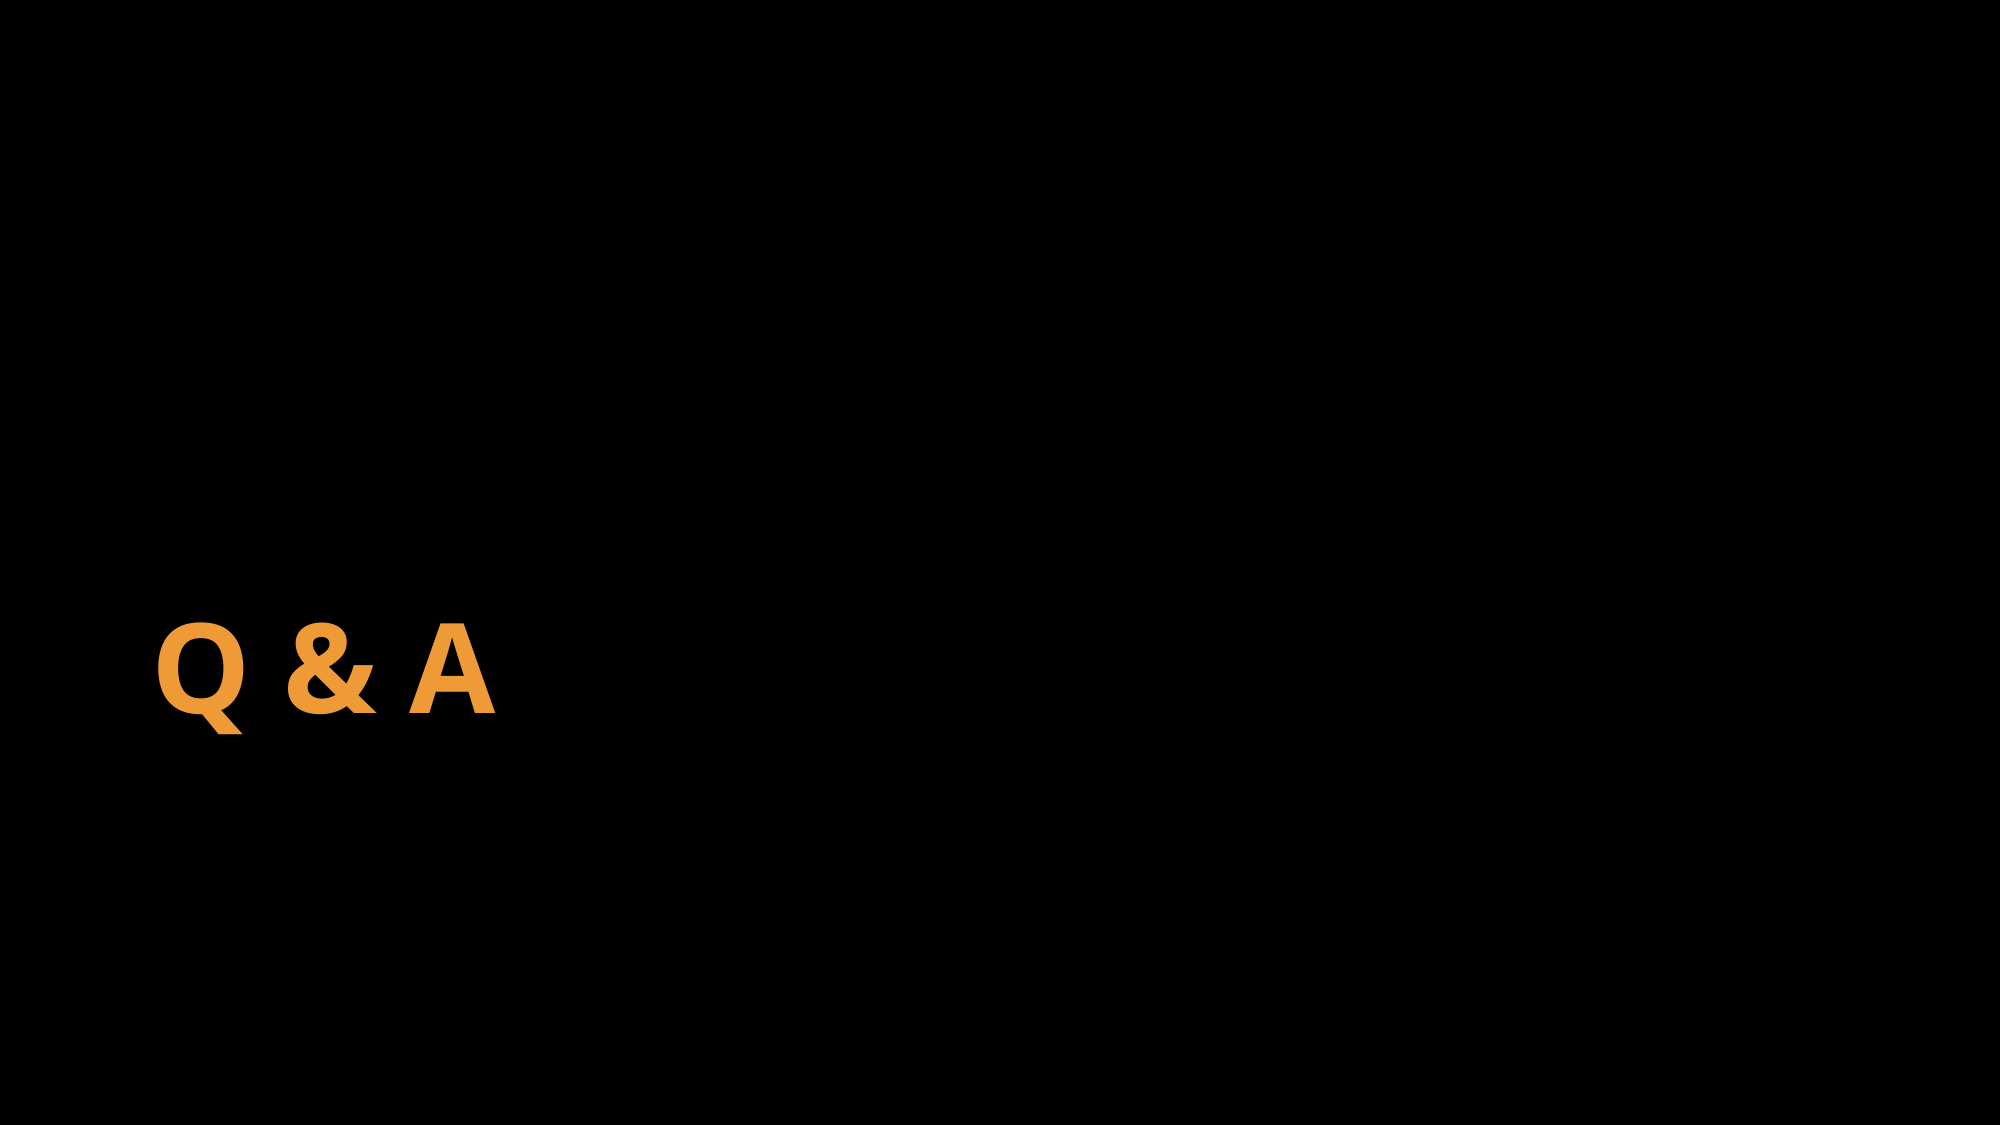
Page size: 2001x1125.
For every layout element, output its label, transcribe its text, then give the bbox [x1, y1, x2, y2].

title Q & A [136, 280, 1862, 749]
